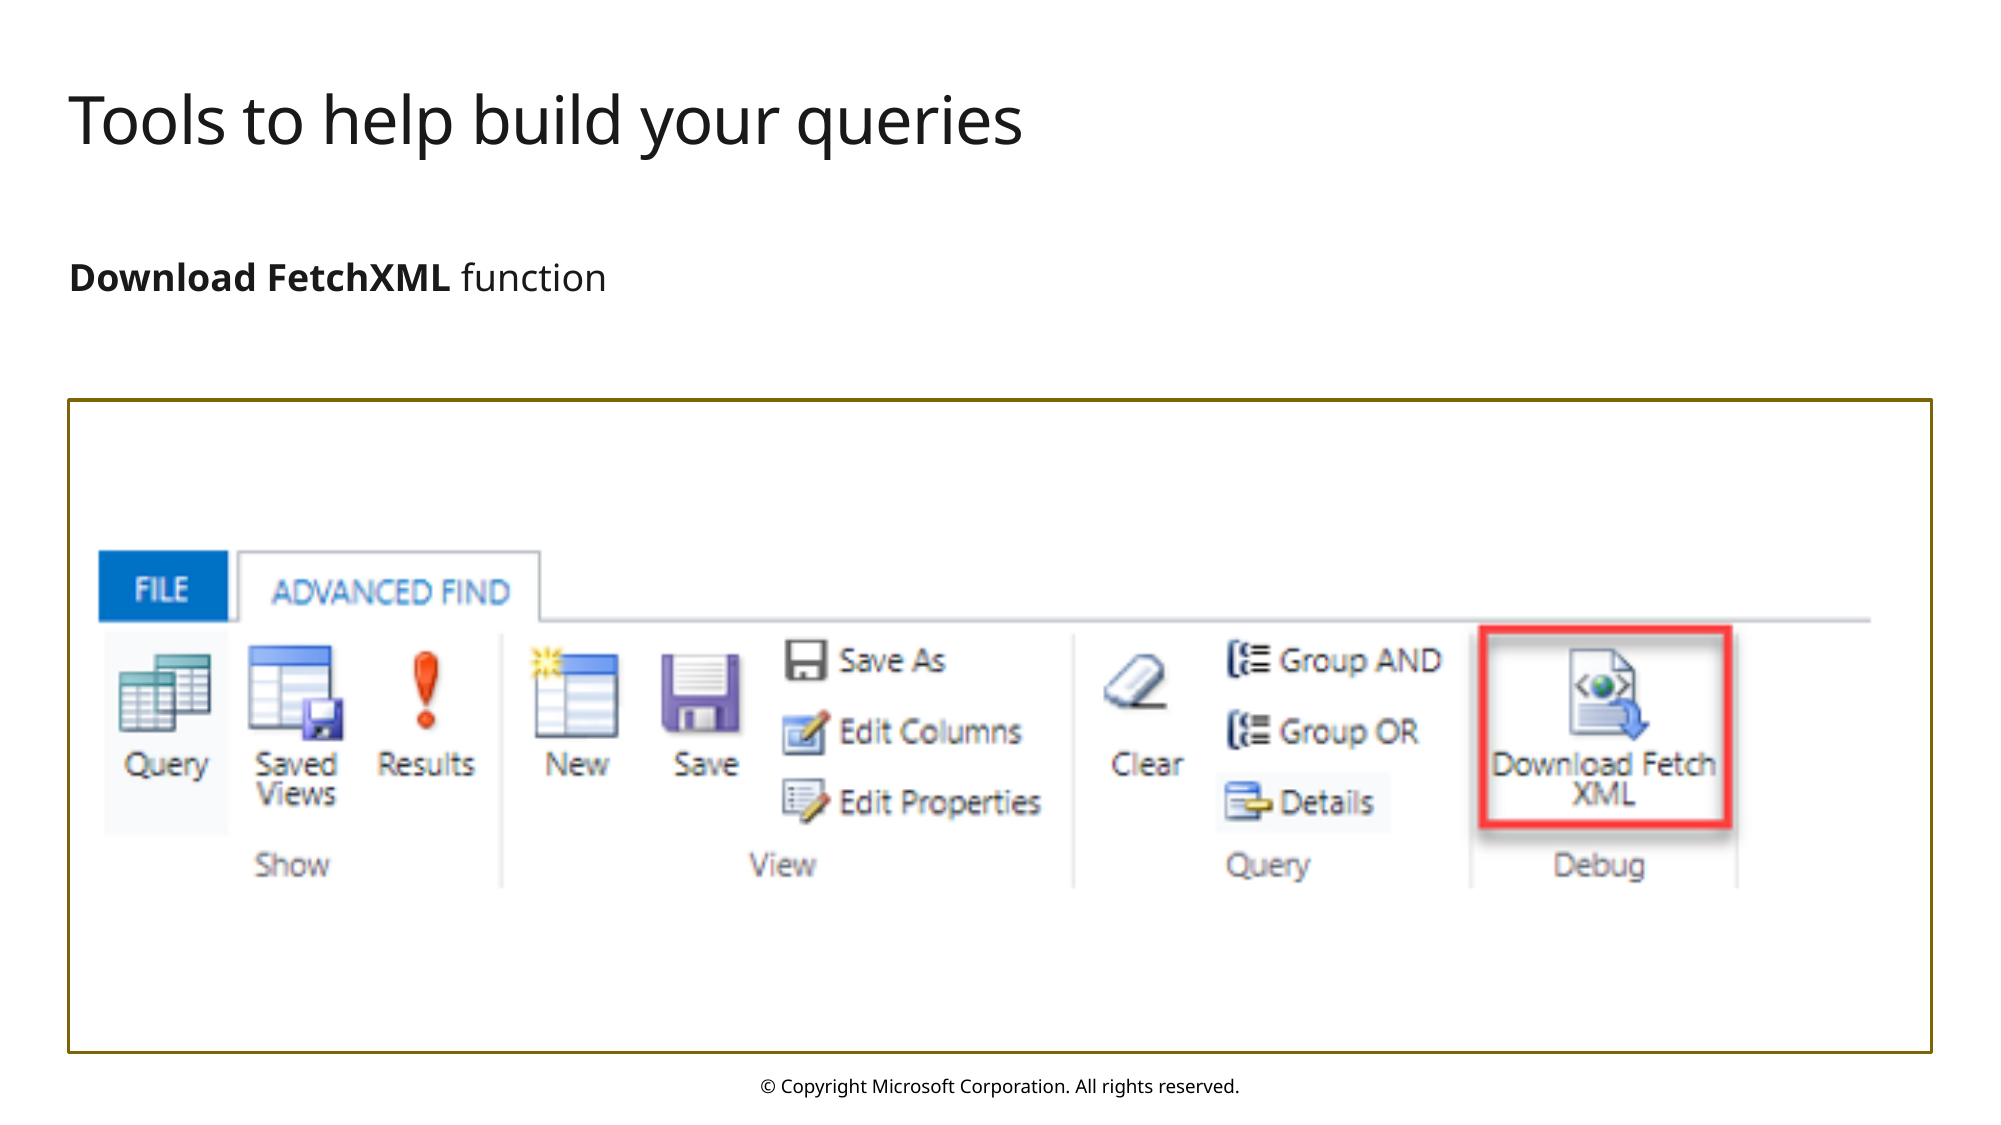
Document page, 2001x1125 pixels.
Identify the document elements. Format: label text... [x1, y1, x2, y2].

title Tools to help build your queries [68, 72, 1932, 192]
list Download FetchXML function [68, 238, 1932, 375]
picture [90, 537, 1910, 916]
